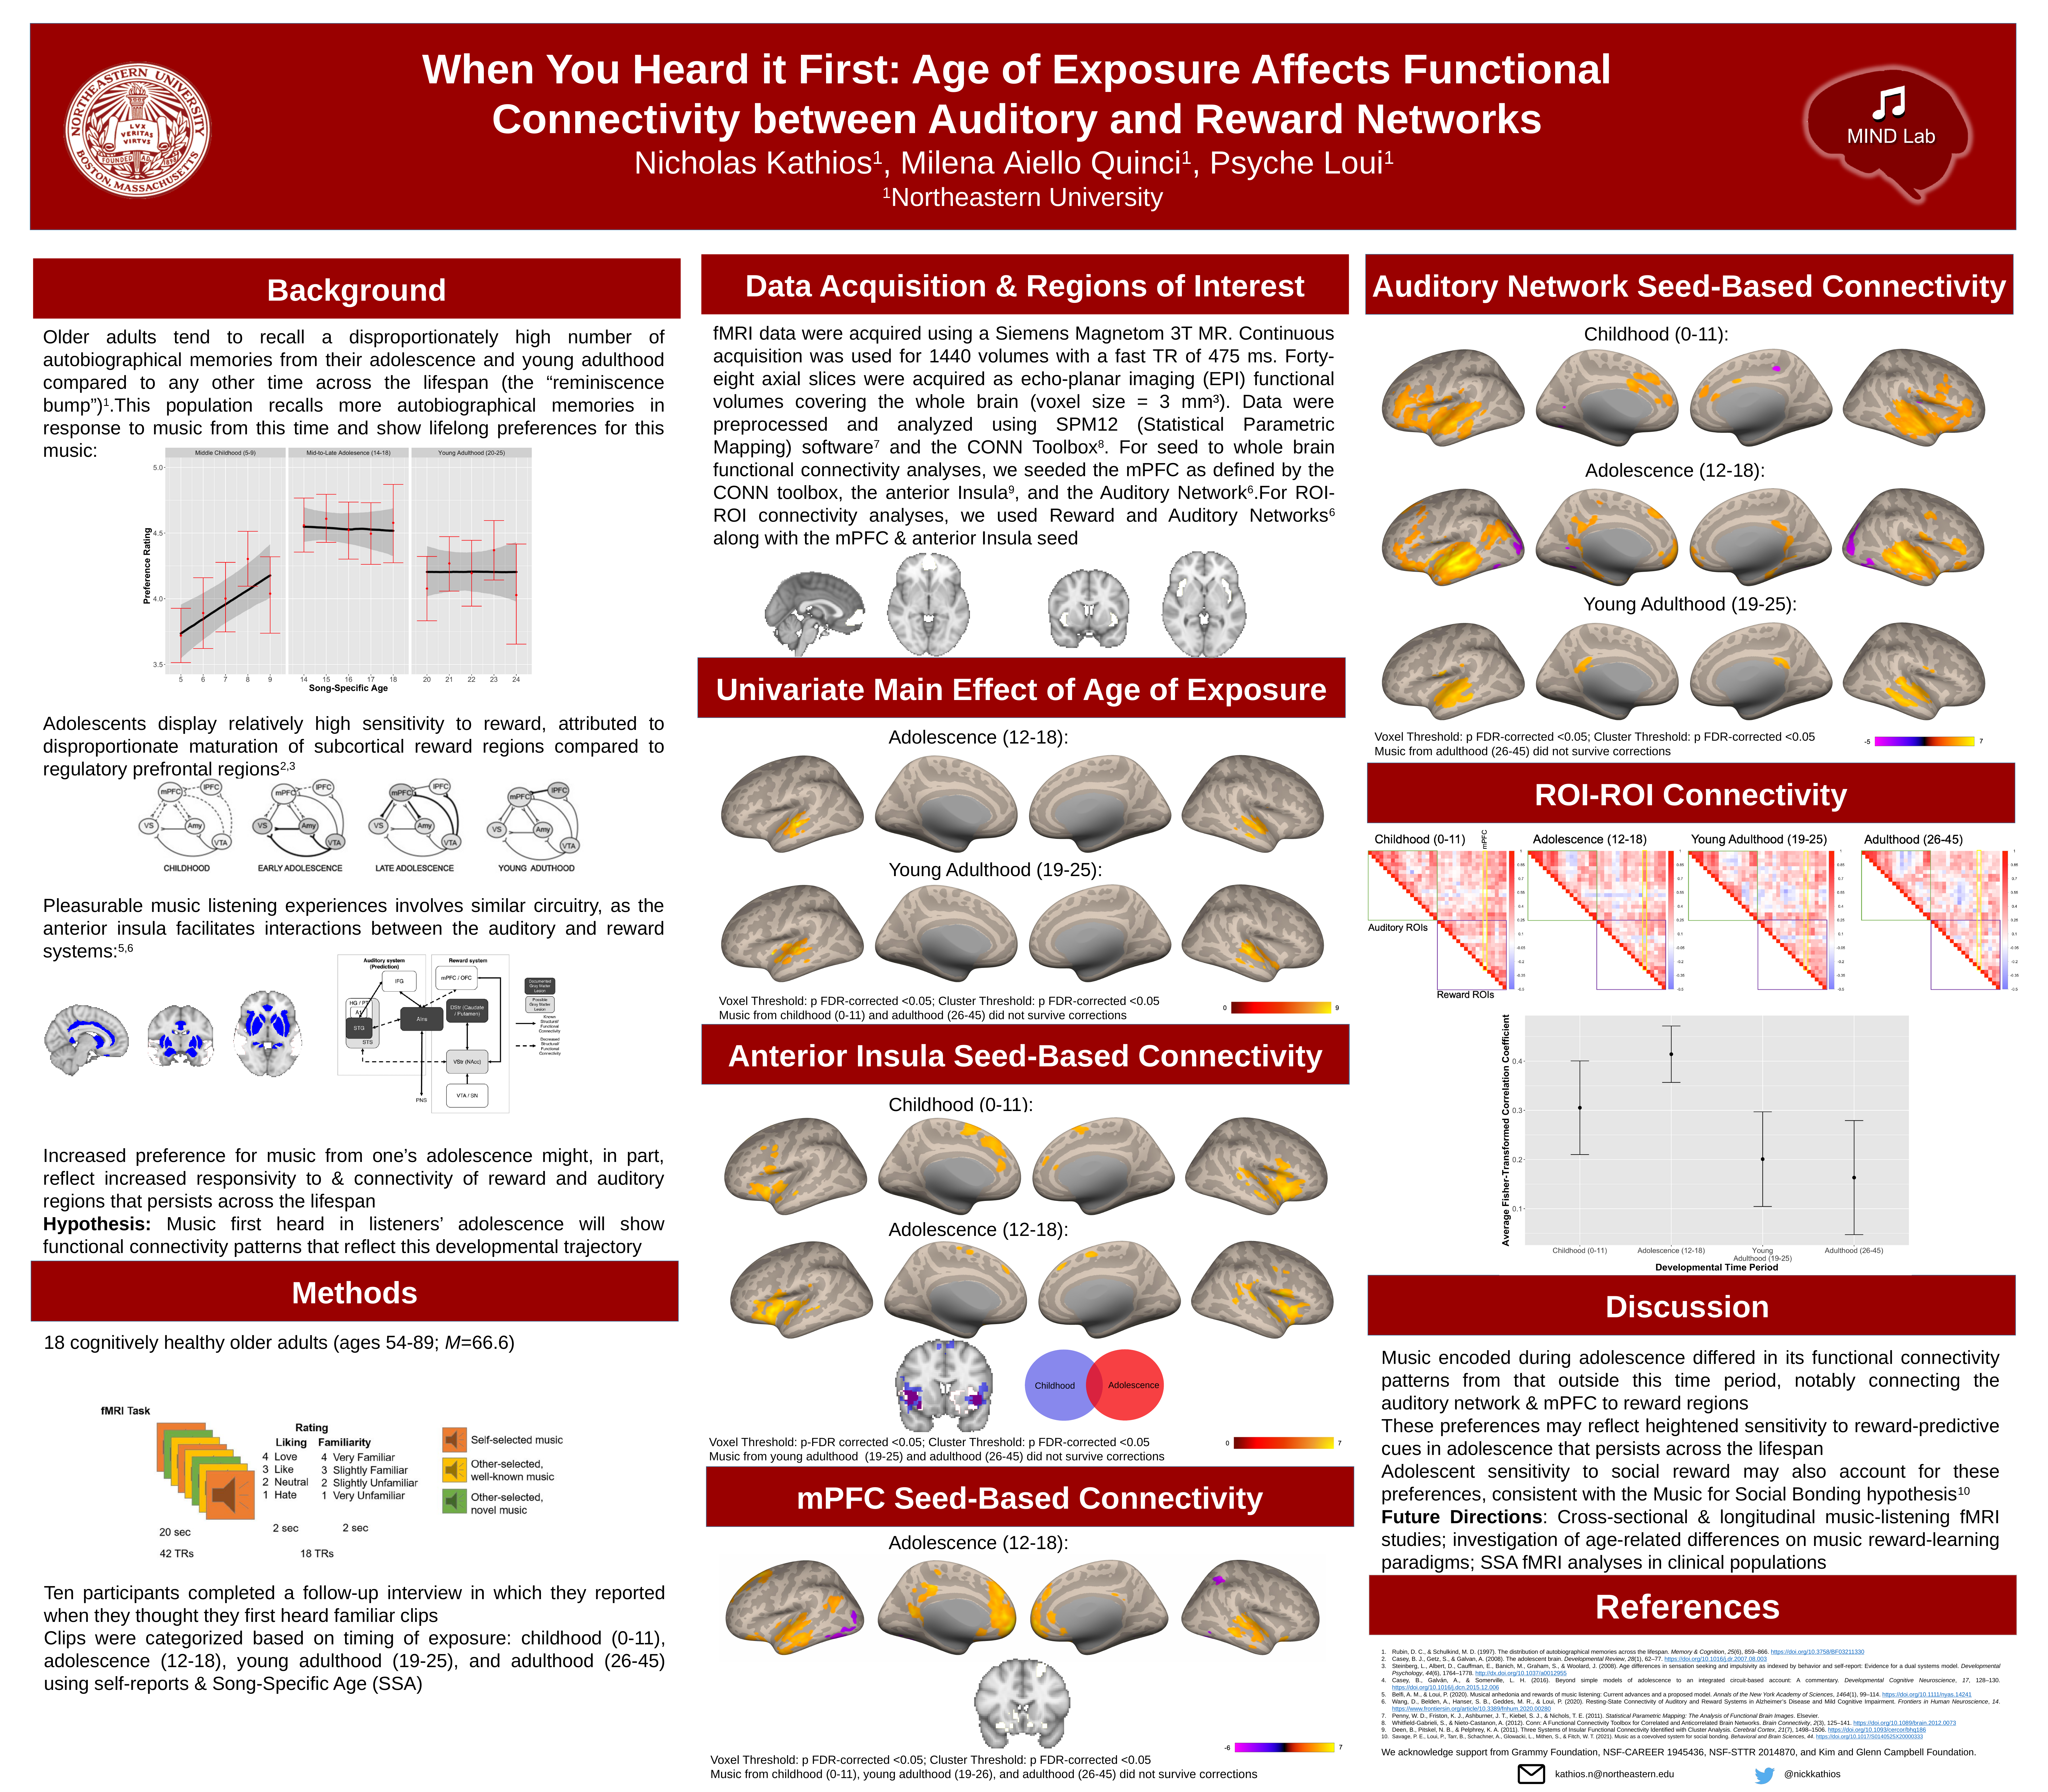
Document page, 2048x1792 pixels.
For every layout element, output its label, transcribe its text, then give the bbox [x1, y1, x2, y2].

picture [60, 60, 215, 204]
text_box kathios.n@northeastern.edu [1551, 1766, 1708, 1781]
text_box mPFC Seed-Based Connectivity [706, 1467, 1354, 1527]
picture [137, 779, 584, 876]
text_box fMRI data were acquired using a Siemens Magnetom 3T MR. Continuous acquisition was used for 1440 volumes with a fast TR of 475 ms. Forty-eight axial slices were acquired as echo-planar imaging (EPI) functional volumes covering the whole brain (voxel size = 3 mm³). Data were preprocessed and analyzed using SPM12 (Statistical Parametric Mapping) software7 and the CONN Toolbox8. For seed to whole brain functional connectivity analyses, we seeded the mPFC as defined by the CONN toolbox, the anterior Insula9, and the Auditory Network6.For ROI-ROI connectivity analyses, we used Reward and Auditory Networks6 along with the mPFC & anterior Insula seed [700, 319, 1348, 1771]
text_box @nickkathios [1781, 1766, 1937, 1781]
text_box Voxel Threshold: p-FDR corrected <0.05; Cluster Threshold: p FDR-corrected <0.05 Music from young adulthood (19-25) and adulthood (26-45) did not survive corrections [705, 1432, 1193, 1465]
picture [751, 541, 982, 670]
picture [33, 956, 311, 1112]
picture [1364, 823, 2022, 1003]
text_box Childhood (0-11): [884, 1090, 1074, 1111]
text_box Childhood (0-11): [1580, 319, 1770, 343]
picture [719, 1112, 1333, 1220]
picture [1516, 1763, 1547, 1786]
picture [77, 1392, 610, 1558]
text_box Adolescence (12-18): [1581, 456, 1771, 482]
picture [1209, 1419, 1359, 1458]
text_box References [1369, 1575, 2017, 1635]
text_box [1085, 1349, 1164, 1421]
text_box Data Acquisition & Regions of Interest [701, 254, 1349, 315]
text_box 18 cognitively healthy older adults (ages 54-89; M=66.6) Ten participants completed a follow-up interview in which they reported when they thought they first heard familiar clips Clips were categorized based on timing of exposure: childhood (0-11), adolescence (12-18), young adulthood (19-25), and adulthood (26-45) using self-reports & Song-Specific Age (SSA) [31, 1305, 679, 1738]
picture [1217, 992, 1346, 1023]
text_box [1024, 1349, 1094, 1421]
picture [719, 1554, 1326, 1772]
text_box When You Heard it First: Age of Exposure Affects Functional Connectivity between Auditory and Reward Networks Nicholas Kathios1, Milena Aiello Quinci1, Psyche Loui1 1Northeastern University [30, 23, 2016, 230]
picture [1861, 730, 1990, 749]
text_box Young Adulthood (19-25): [1579, 594, 1878, 616]
text_box Univariate Main Effect of Age of Exposure [698, 658, 1346, 718]
text_box Background [33, 258, 681, 319]
text_box Older adults tend to recall a disproportionately high number of autobiographical memories from their adolescence and young adulthood compared to any other time across the lifespan (the “reminiscence bump”)1.This population recalls more autobiographical memories in response to music from this time and show lifelong preferences for this music: Adolescents display relatively high sensitivity to reward, attributed to disproportionate maturation of subcortical reward regions compared to regulatory prefrontal regions2,3 Pleasurable music listening experiences involves similar circuitry, as the anterior insula facilitates interactions between the auditory and reward systems:5,6 Increased preference for music from one’s adolescence might, in part, reflect increased responsivity to & connectivity of reward and auditory regions that persists across the lifespan Hypothesis: Music first heard in listeners’ adolescence will show functional connectivity patterns that reflect this developmental trajectory [30, 322, 678, 1318]
picture [725, 1236, 1339, 1454]
text_box Young Adulthood (19-25): [884, 861, 1184, 878]
text_box Anterior Insula Seed-Based Connectivity [702, 1024, 1349, 1084]
picture [1215, 1732, 1348, 1762]
picture [1499, 1013, 1912, 1275]
picture [141, 445, 535, 696]
text_box ROI-ROI Connectivity [1367, 763, 2015, 823]
text_box Voxel Threshold: p FDR-corrected <0.05; Cluster Threshold: p FDR-corrected <0.05 Music from adulthood (26-45) did not survive corrections [1370, 727, 2041, 760]
picture [1784, 50, 1990, 214]
text_box Discussion [1368, 1275, 2016, 1335]
text_box Adolescence [1104, 1377, 1172, 1392]
text_box Voxel Threshold: p FDR-corrected <0.05; Cluster Threshold: p FDR-corrected <0.05 Music from childhood (0-11) and adulthood (26-45) did not survive corrections [715, 991, 1385, 1024]
picture [1377, 343, 1990, 452]
text_box Childhood [1031, 1378, 1084, 1393]
text_box Adolescence (12-18): [884, 1528, 1074, 1553]
text_box Music encoded during adolescence differed in its functional connectivity patterns from that outside this time period, notably connecting the auditory network & mPFC to reward regions These preferences may reflect heightened sensitivity to reward-predictive cues in adolescence that persists across the lifespan Adolescent sensitivity to social reward may also account for these preferences, consistent with the Music for Social Bonding hypothesis10 Future Directions: Cross-sectional & longitudinal music-listening fMRI studies; investigation of age-related differences on music reward-learning paradigms; SSA fMRI analyses in clinical populations Rubin, D. C., & Schulkind, M. D. (1997). The distribution of autobiographical memories across the lifespan. Memory & Cognition, 25(6), 859–866. https://doi.org/10.3758/BF03211330 Casey, B. J., Getz, S., & Galvan, A. (2008). The adolescent brain. Developmental Review, 28(1), 62–77. https://doi.org/10.1016/j.dr.2007.08.003 Steinberg, L., Albert, D., Cauffman, E., Banich, M., Graham, S., & Woolard, J. (2008). Age differences in sensation seeking and impulsivity as indexed by behavior and self-report: Evidence for a dual systems model. Developmental Psychology, 44(6), 1764–1778. http://dx.doi.org/10.1037/a0012955 Casey, B., Galván, A., & Somerville, L. H. (2016). Beyond simple models of adolescence to an integrated circuit-based account: A commentary. Developmental Cognitive Neuroscience, 17, 128–130. https://doi.org/10.1016/j.dcn.2015.12.006 Belfi, A. M., & Loui, P. (2020). Musical anhedonia and rewards of music listening: Current advances and a proposed model. Annals of the New York Academy of Sciences, 1464(1), 99–114. https://doi.org/10.1111/nyas.14241 Wang, D., Belden, A., Hanser, S. B., Geddes, M. R., & Loui, P. (2020). Resting-State Connectivity of Auditory and Reward Systems in Alzheimer’s Disease and Mild Cognitive Impairment. Frontiers in Human Neuroscience, 14. https://www.frontiersin.org/article/10.3389/fnhum.2020.00280 Penny, W. D., Friston, K. J., Ashburner, J. T., Kiebel, S. J., & Nichols, T. E. (2011). Statistical Parametric Mapping: The Analysis of Functional Brain Images. Elsevier. Whitfield-Gabrieli, S., & Nieto-Castanon, A. (2012). Conn: A Functional Connectivity Toolbox for Correlated and Anticorrelated Brain Networks. Brain Connectivity, 2(3), 125–141. https://doi.org/10.1089/brain.2012.0073 Deen, B., Pitskel, N. B., & Pelphrey, K. A. (2011). Three Systems of Insular Functional Connectivity Identified with Cluster Analysis. Cerebral Cortex, 21(7), 1498–1506. https://doi.org/10.1093/cercor/bhq186 Savage, P. E., Loui, P., Tarr, B., Schachner, A., Glowacki, L., Mithen, S., & Fitch, W. T. (2021). Music as a coevolved system for social bonding. Behavioral and Brain Sciences, 44. https://doi.org/10.1017/S0140525X20000333 We acknowledge support from Grammy Foundation, NSF-CAREER 1945436, NSF-STTR 2014870, and Kim and Glenn Campbell Foundation. [1368, 1343, 2013, 1792]
picture [716, 750, 1329, 858]
picture [1750, 1761, 1780, 1791]
text_box Adolescence (12-18): [884, 1223, 1074, 1235]
picture [1032, 541, 1262, 670]
text_box Voxel Threshold: p FDR-corrected <0.05; Cluster Threshold: p FDR-corrected <0.05 Music from childhood (0-11), young adulthood (19-26), and adulthood (26-45) did not survive corrections [706, 1750, 1377, 1783]
text_box Auditory Network Seed-Based Connectivity [1365, 254, 2013, 315]
picture [1377, 617, 1990, 726]
picture [716, 879, 1329, 987]
picture [1377, 483, 1989, 591]
text_box Adolescence (12-18): [884, 722, 1074, 749]
picture [314, 944, 596, 1118]
text_box Methods [31, 1261, 679, 1305]
